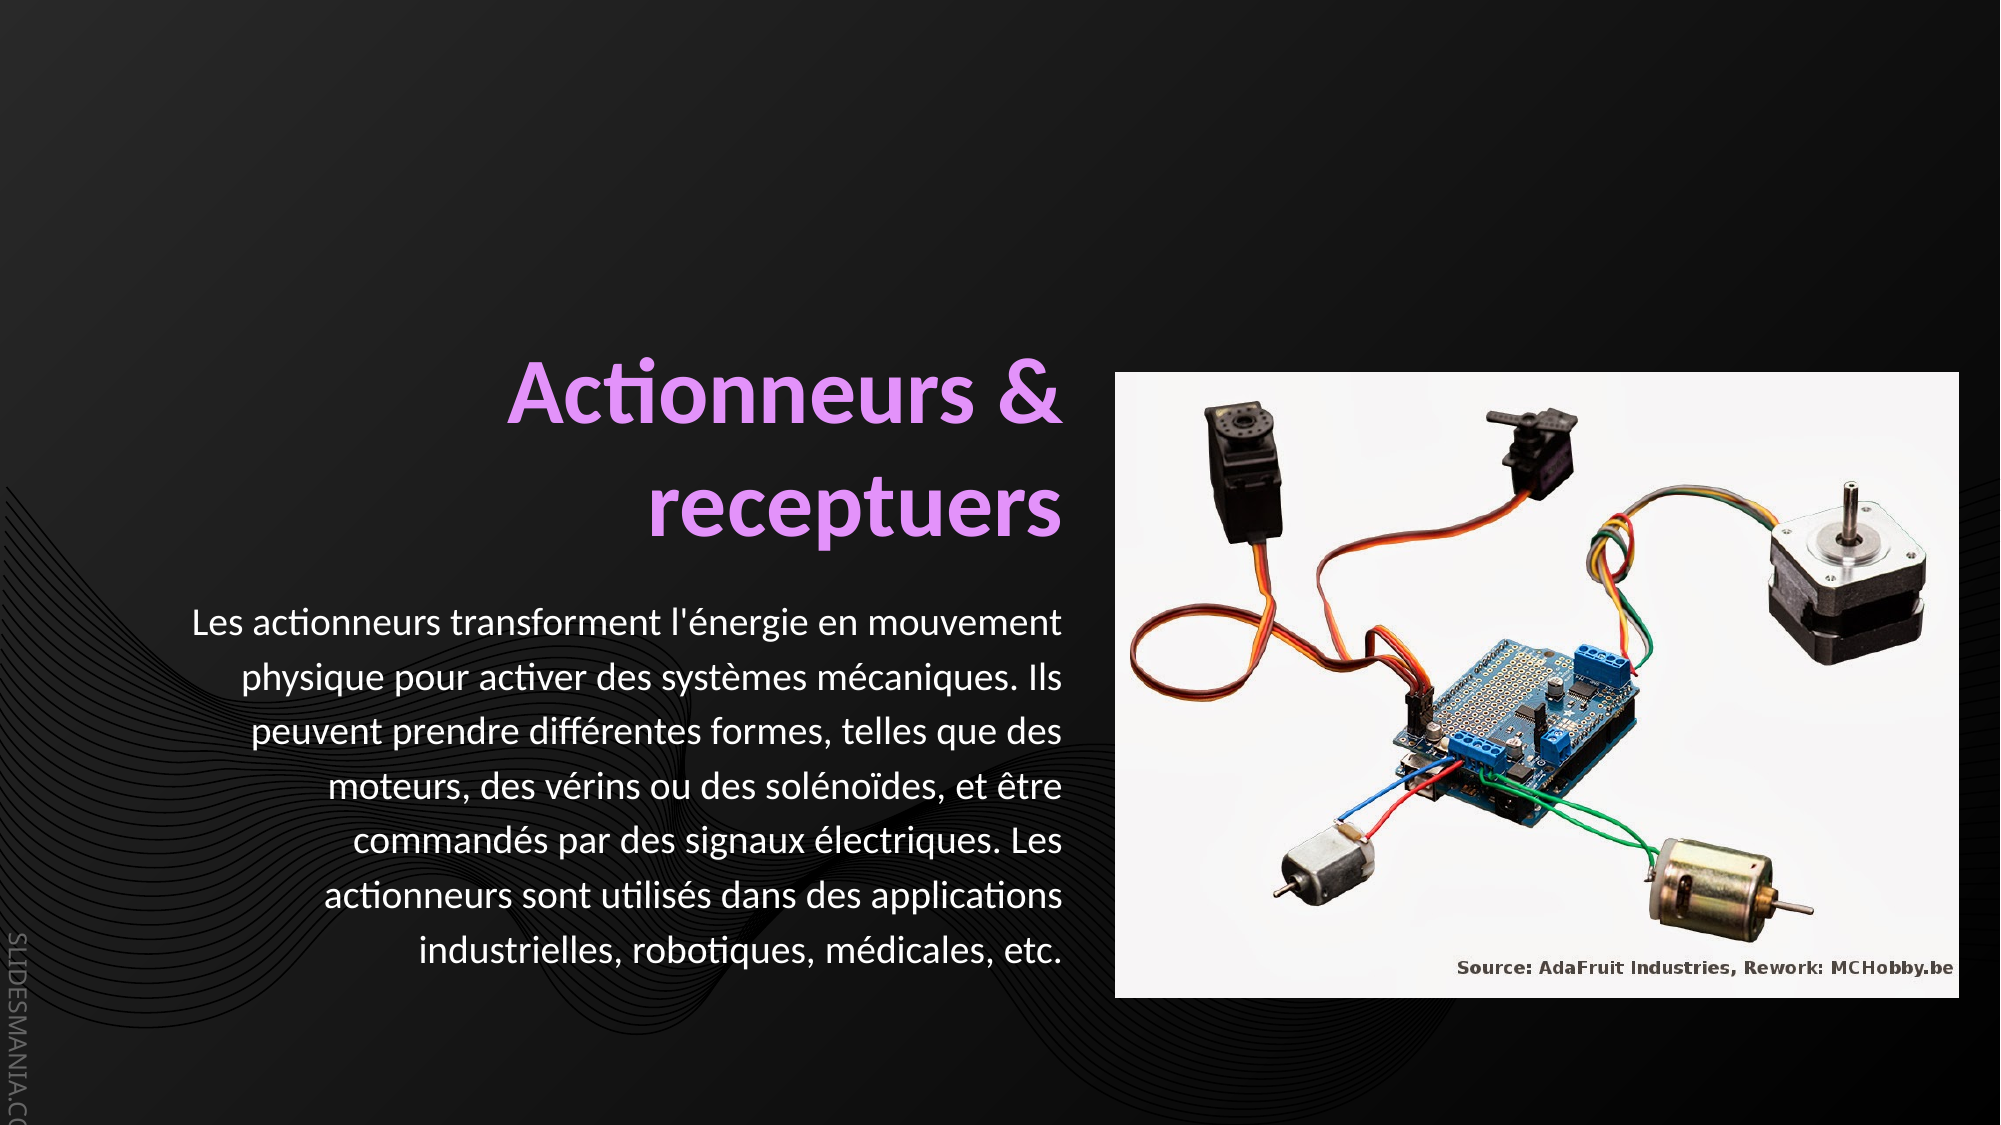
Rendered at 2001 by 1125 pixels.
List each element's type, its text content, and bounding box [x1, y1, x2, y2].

picture [1115, 372, 1959, 998]
list Les actionneurs transforment l'énergie en mouvement physique pour activer des systèmes mécaniques. Ils peuvent prendre différentes formes, telles que des moteurs, des vérins ou des solénoïdes, et être commandés par des signaux électriques. Les actionneurs sont utilisés dans des applications industrielles, robotiques, médicales, etc. [168, 569, 1084, 895]
title Actionneurs & receptuers [168, 309, 1084, 436]
